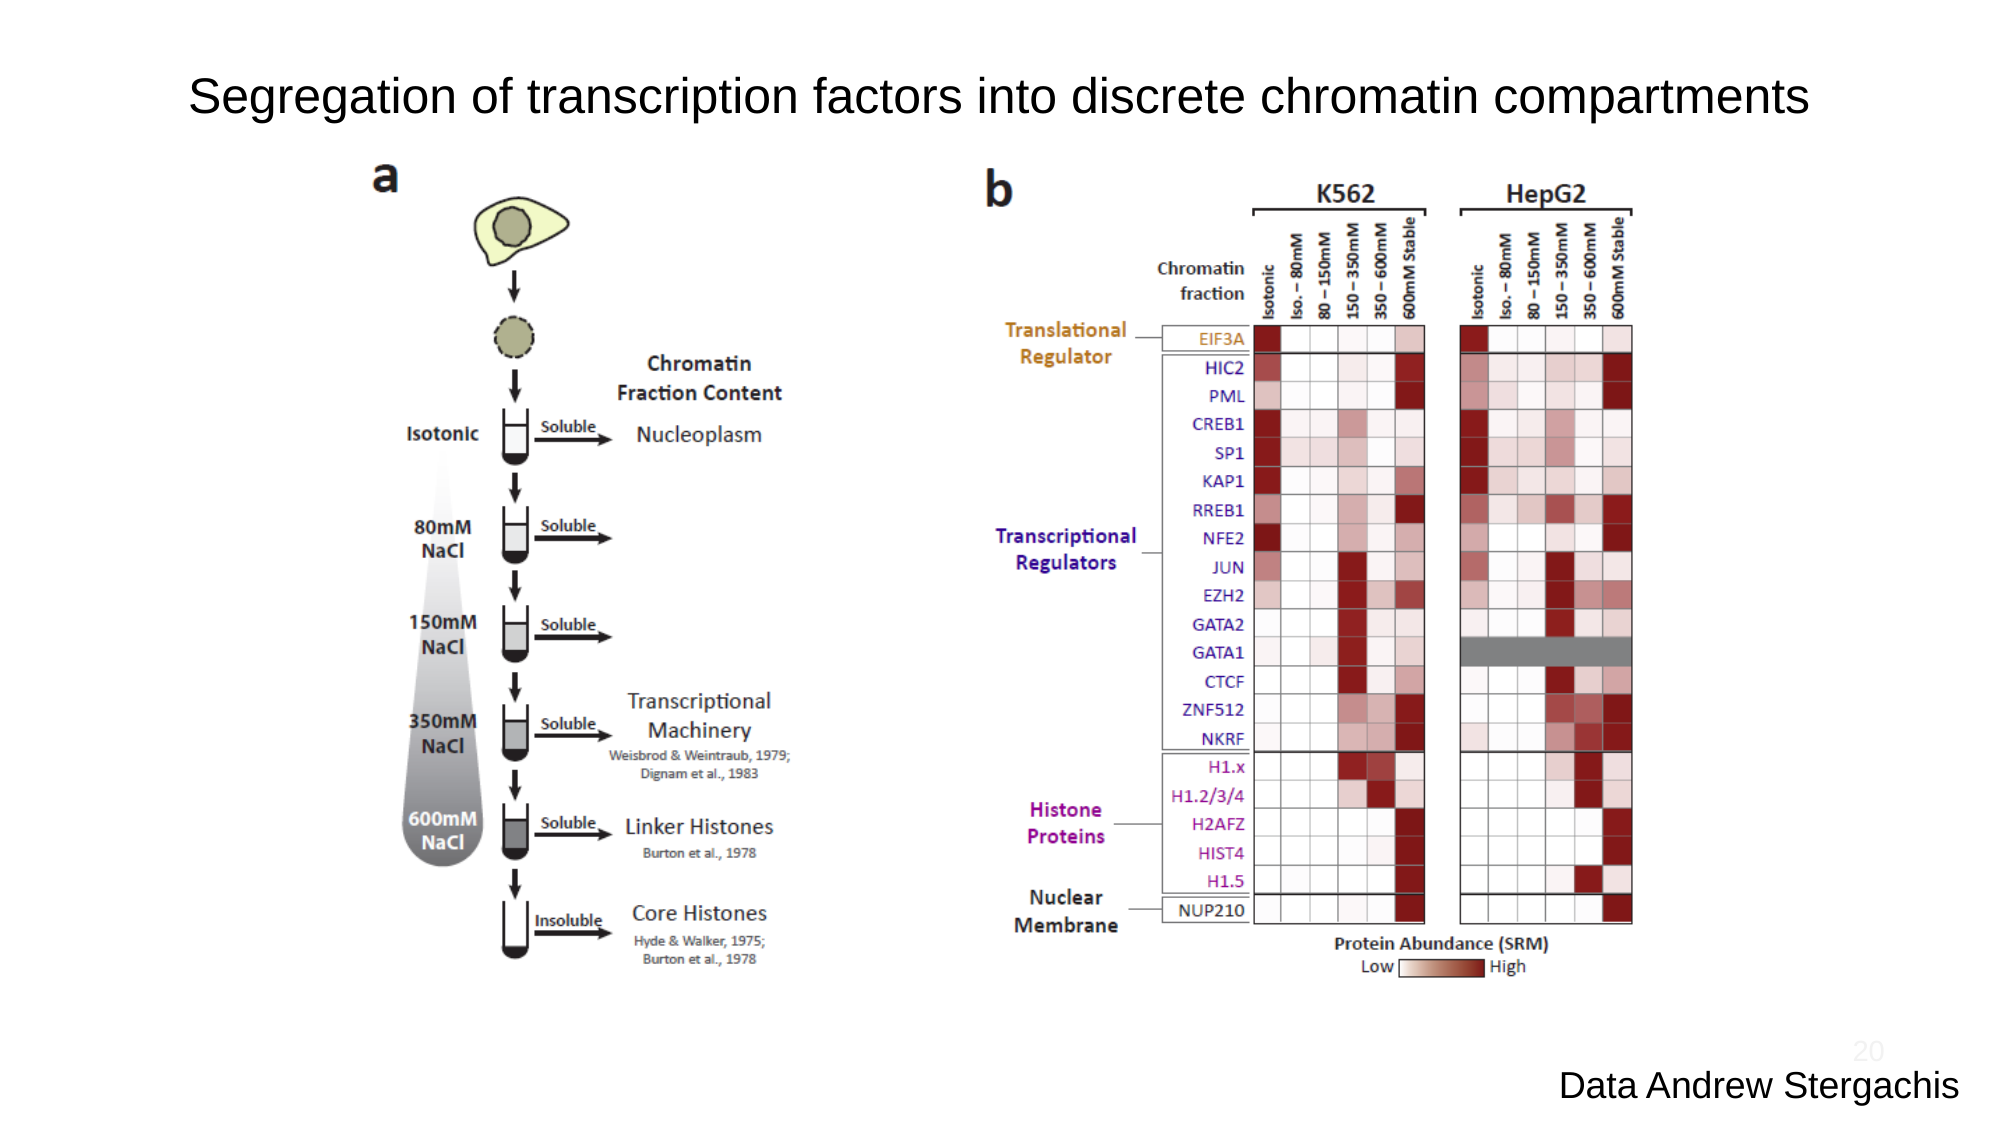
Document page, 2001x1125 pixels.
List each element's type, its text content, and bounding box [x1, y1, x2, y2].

slide_number 20 [1433, 1024, 1901, 1103]
picture [349, 145, 826, 1017]
picture [976, 159, 1666, 1004]
text_box Data Andrew Stergachis [1543, 1053, 1975, 1114]
title Segregation of transcription factors into discrete chromatin compartments [42, 22, 1958, 165]
